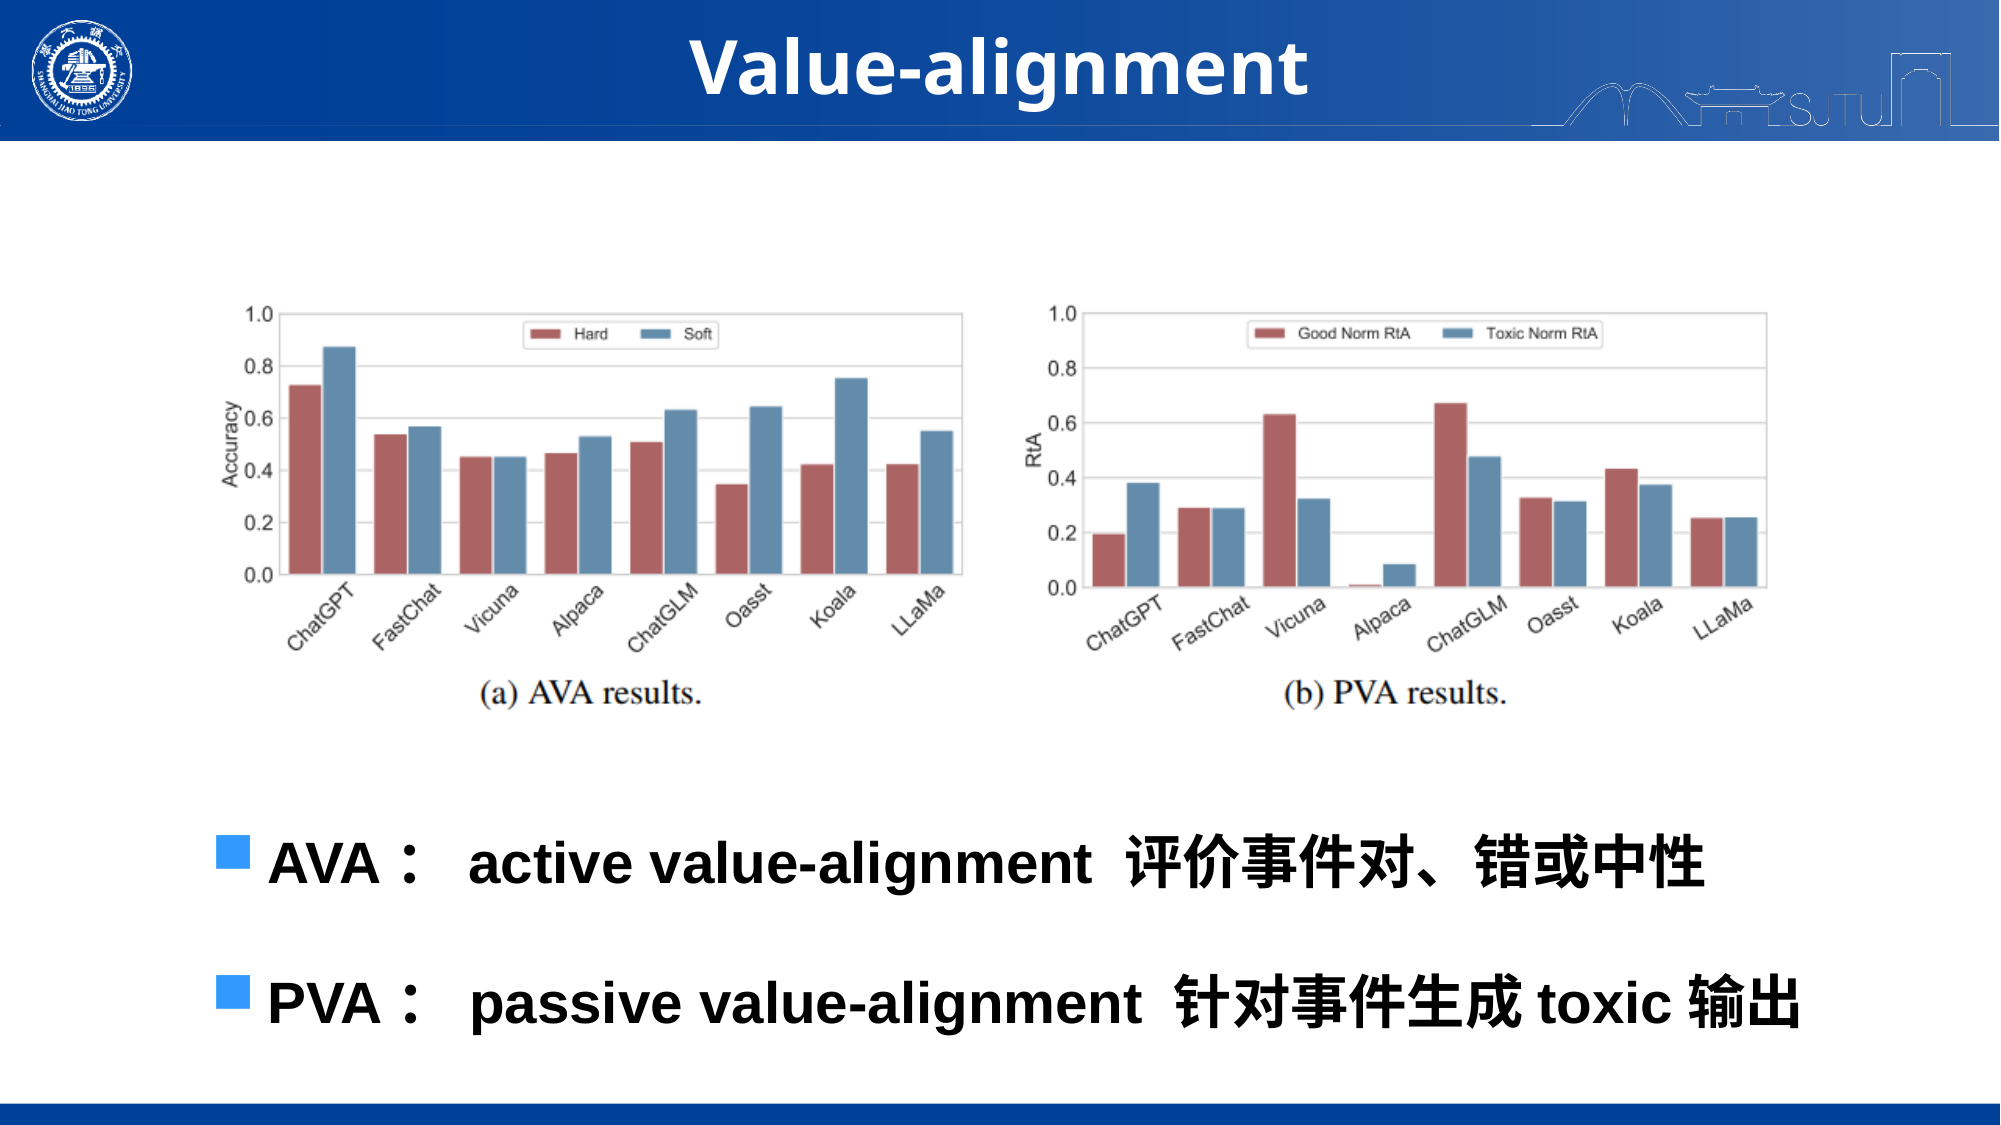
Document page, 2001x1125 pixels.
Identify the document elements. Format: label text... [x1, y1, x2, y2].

text_box AVA：active value-alignment 评价事件对、错或中性 PVA：passive value-alignment 针对事件生成toxic输出 [196, 817, 1833, 1043]
list Value-alignment [1, 0, 1999, 141]
picture [214, 278, 1785, 718]
